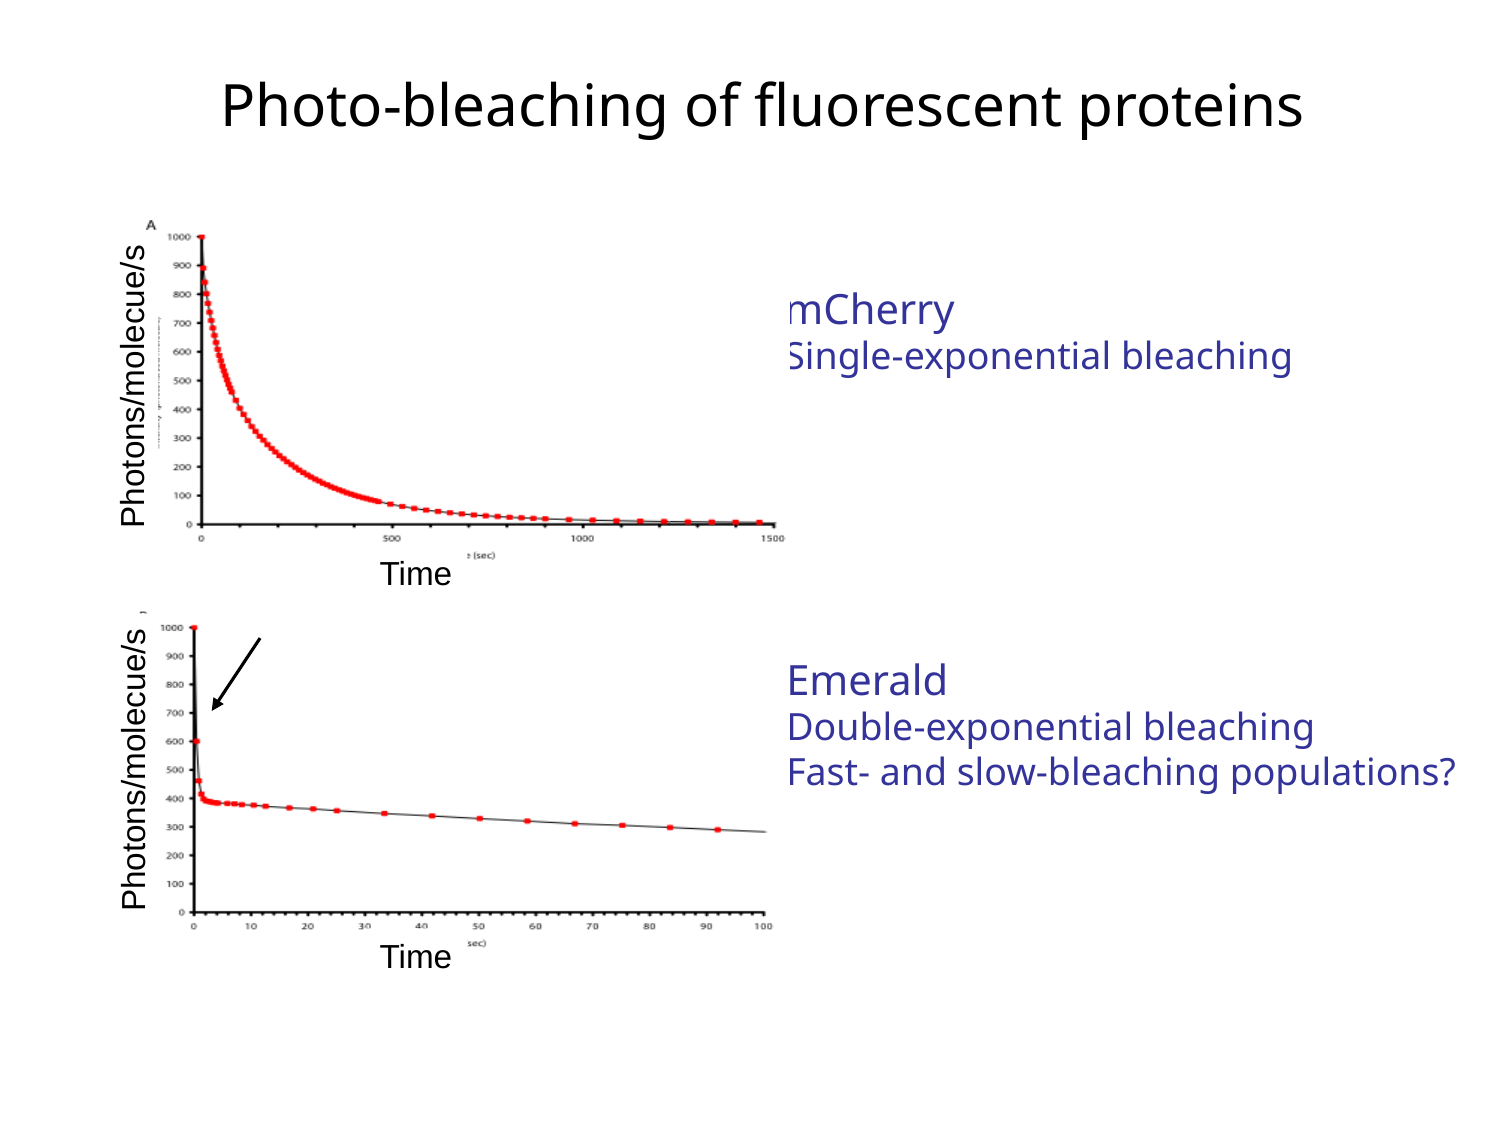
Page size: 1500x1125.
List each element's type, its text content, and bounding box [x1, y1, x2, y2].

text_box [101, 207, 791, 984]
text_box Emerald Double-exponential bleaching Fast- and slow-bleaching populations? [796, 645, 1472, 801]
text_box Photo-bleaching of fluorescent proteins [137, 68, 1388, 147]
text_box mCherry Single-exponential bleaching [796, 275, 1309, 385]
